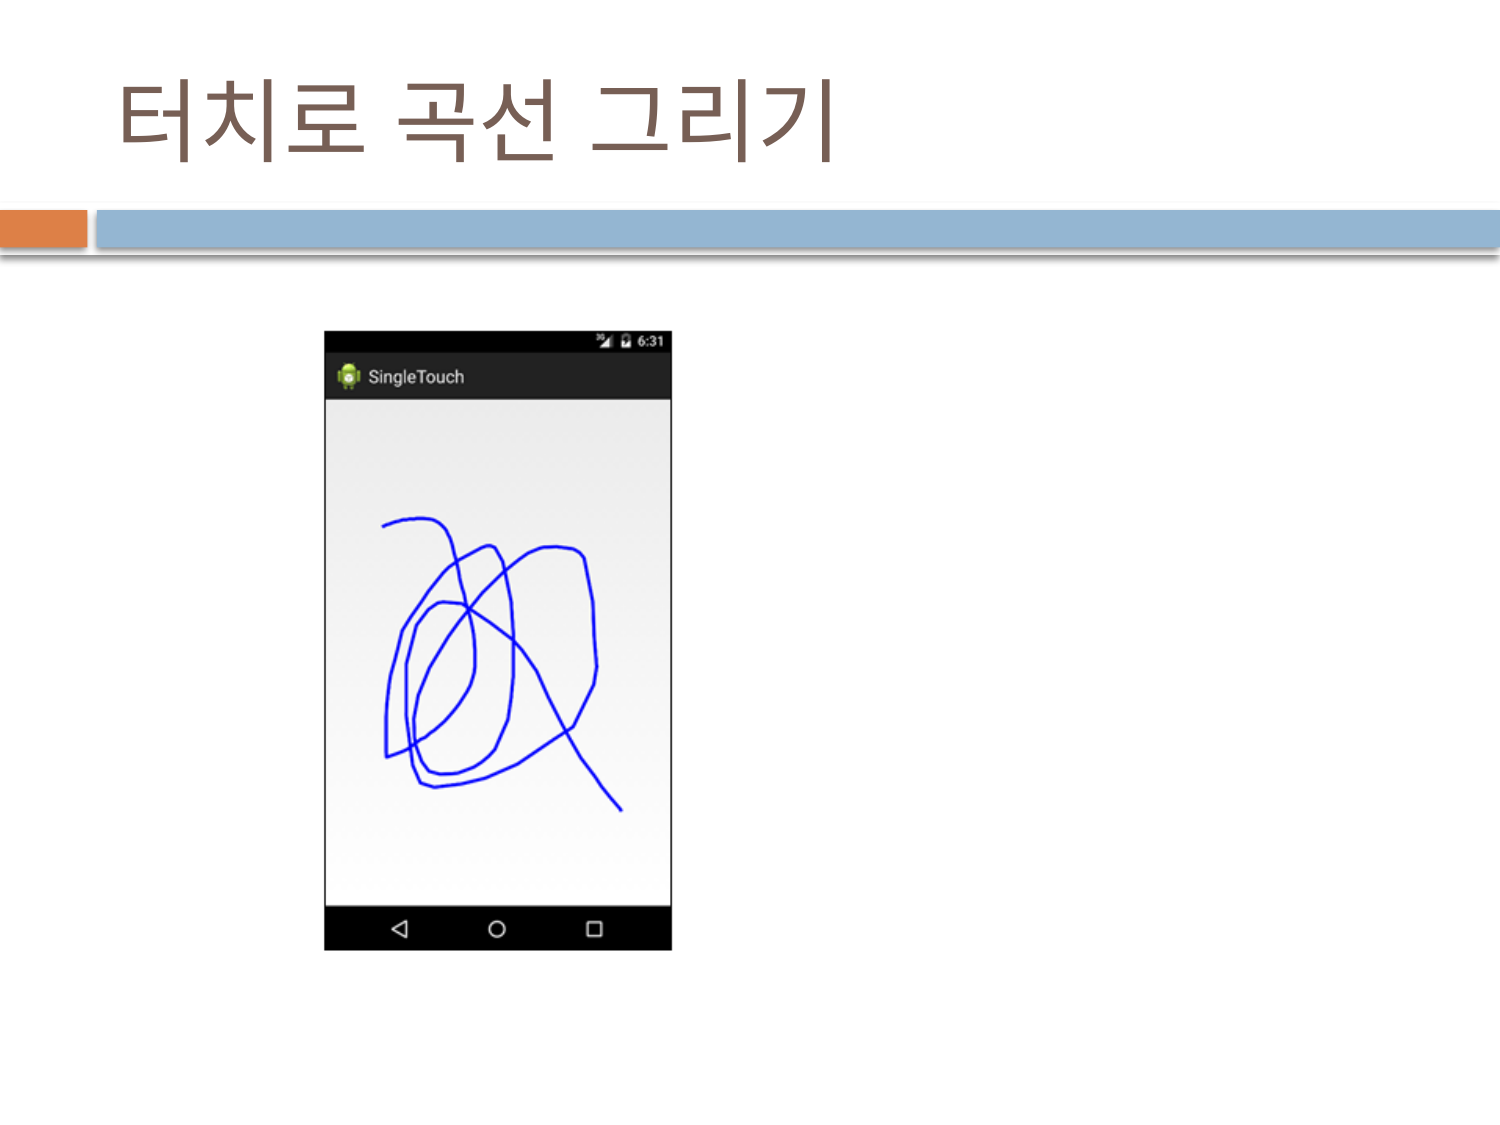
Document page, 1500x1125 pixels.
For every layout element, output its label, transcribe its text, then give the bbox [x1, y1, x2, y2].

title 터치로 곡선 그리기 [100, 37, 1438, 200]
picture [300, 314, 702, 968]
